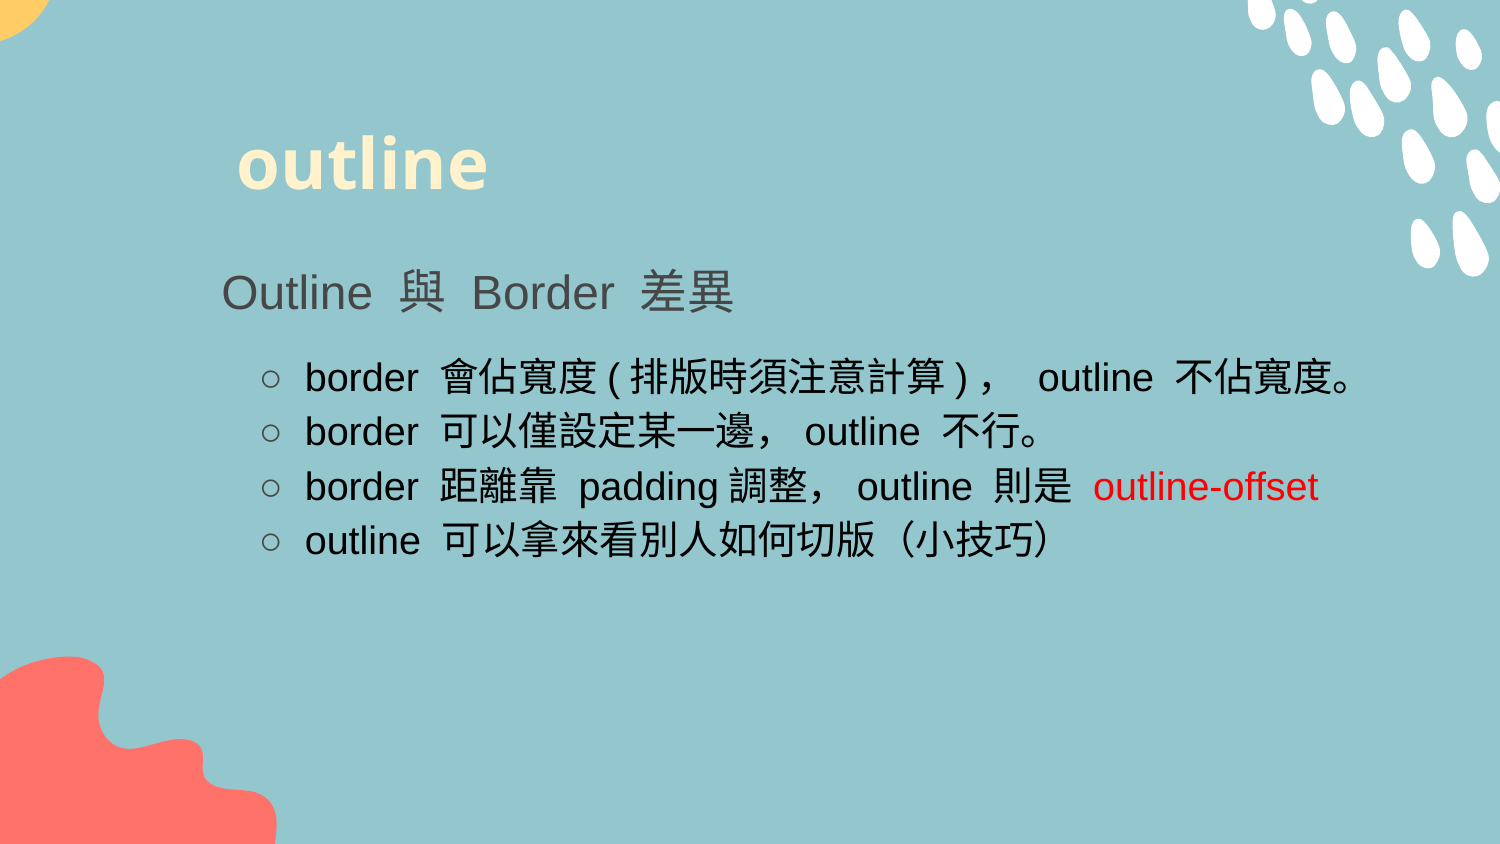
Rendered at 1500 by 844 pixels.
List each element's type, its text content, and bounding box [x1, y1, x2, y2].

text_box [0, 0, 51, 42]
title outline [221, 0, 1500, 220]
subtitle Outline 與 Border 差異 ○ border 會佔寬度(排版時須注意計算)， outline 不佔寬度。 ○ border 可以僅設定某一邊，outline 不行。 ○ border 距離靠 padding調整，outline 則是 outline-offset ○ outline 可以拿來看別人如何切版（小技巧） [206, 238, 1500, 732]
